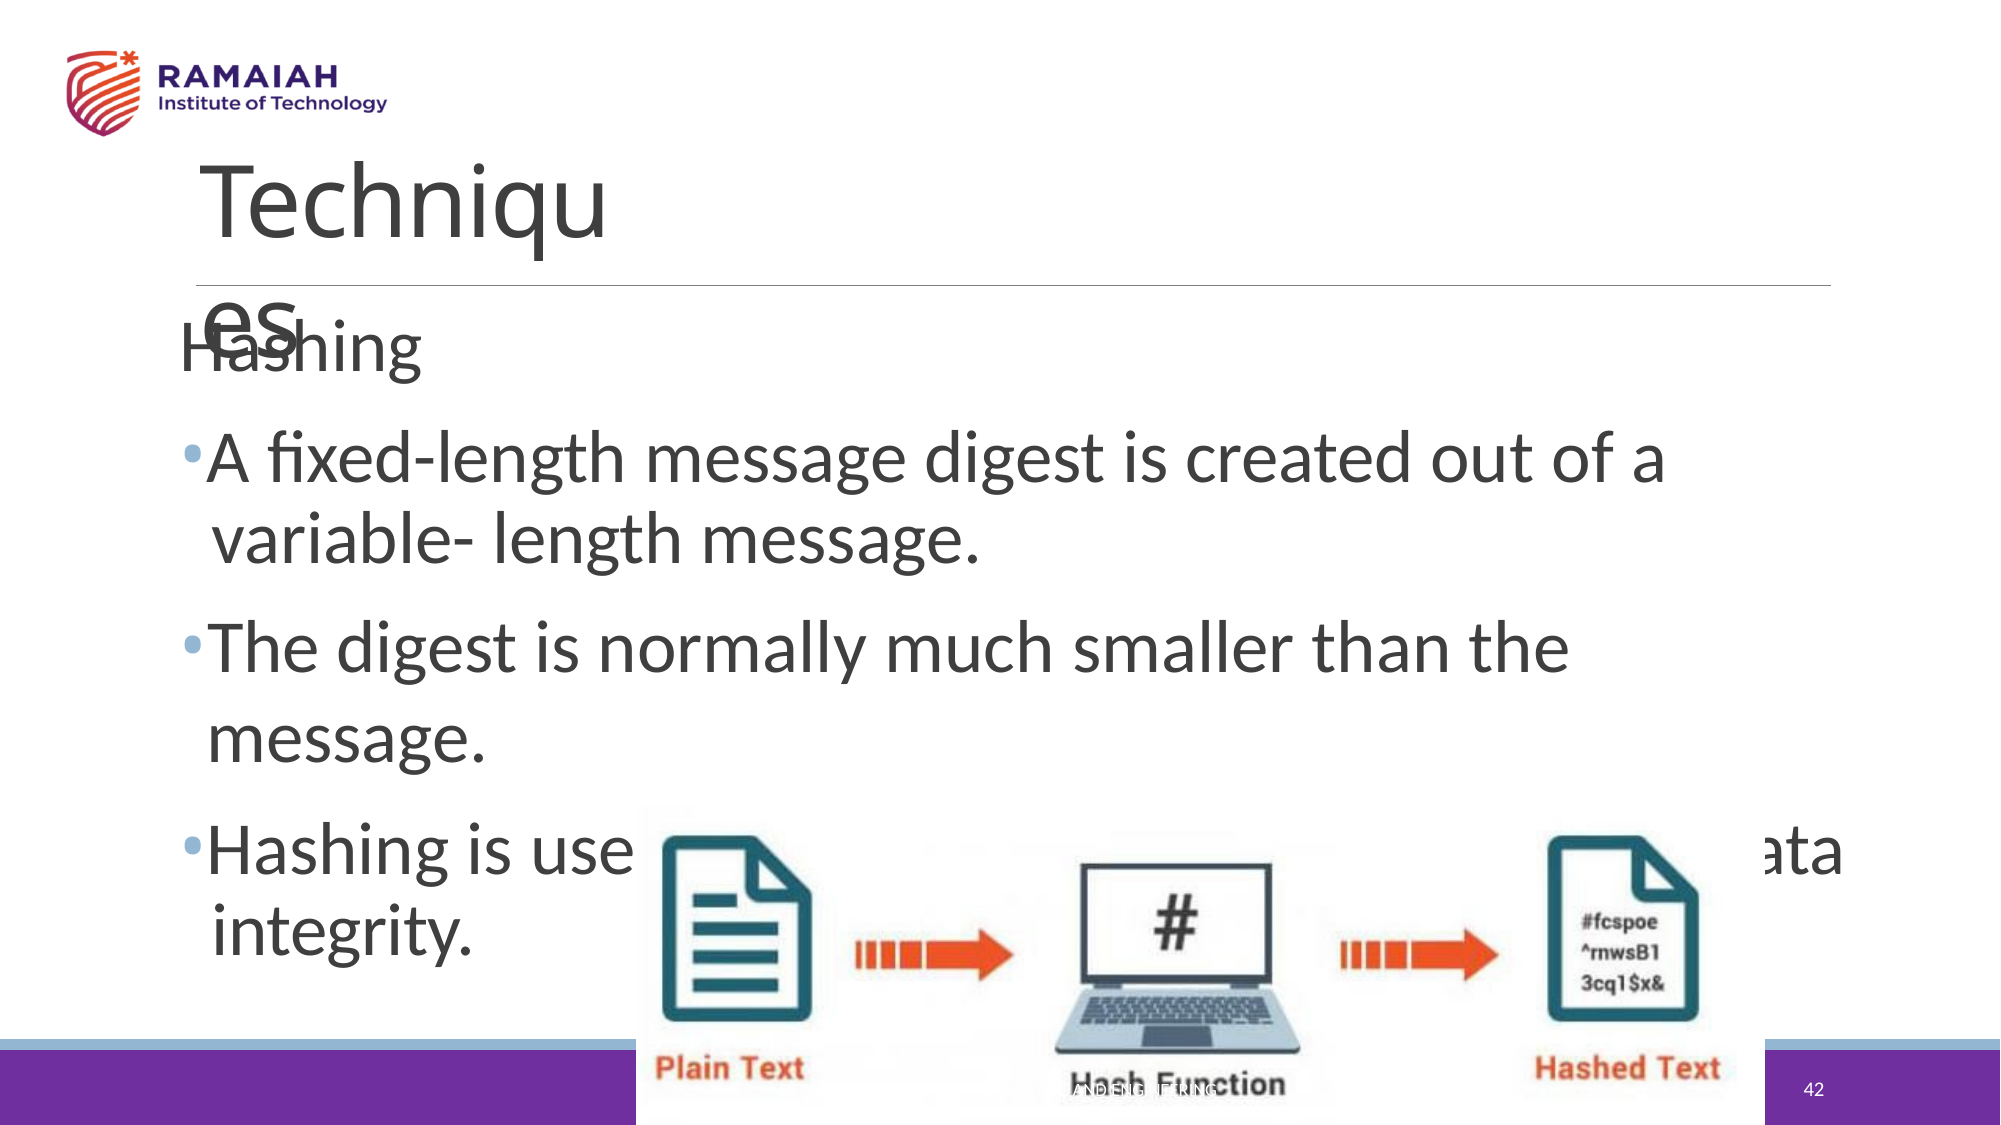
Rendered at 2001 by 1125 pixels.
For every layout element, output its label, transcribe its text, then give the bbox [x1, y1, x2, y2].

slide_number 42 [1797, 1079, 1831, 1125]
picture [65, 49, 388, 137]
picture [636, 805, 1765, 1125]
text_box Hashing A fixed-length message digest is created out of a variable- length message. The digest is normally much smaller than the message. Hashing is used to provide check values, provides data integrity. [177, 274, 1874, 971]
title Techniques [197, 135, 642, 274]
